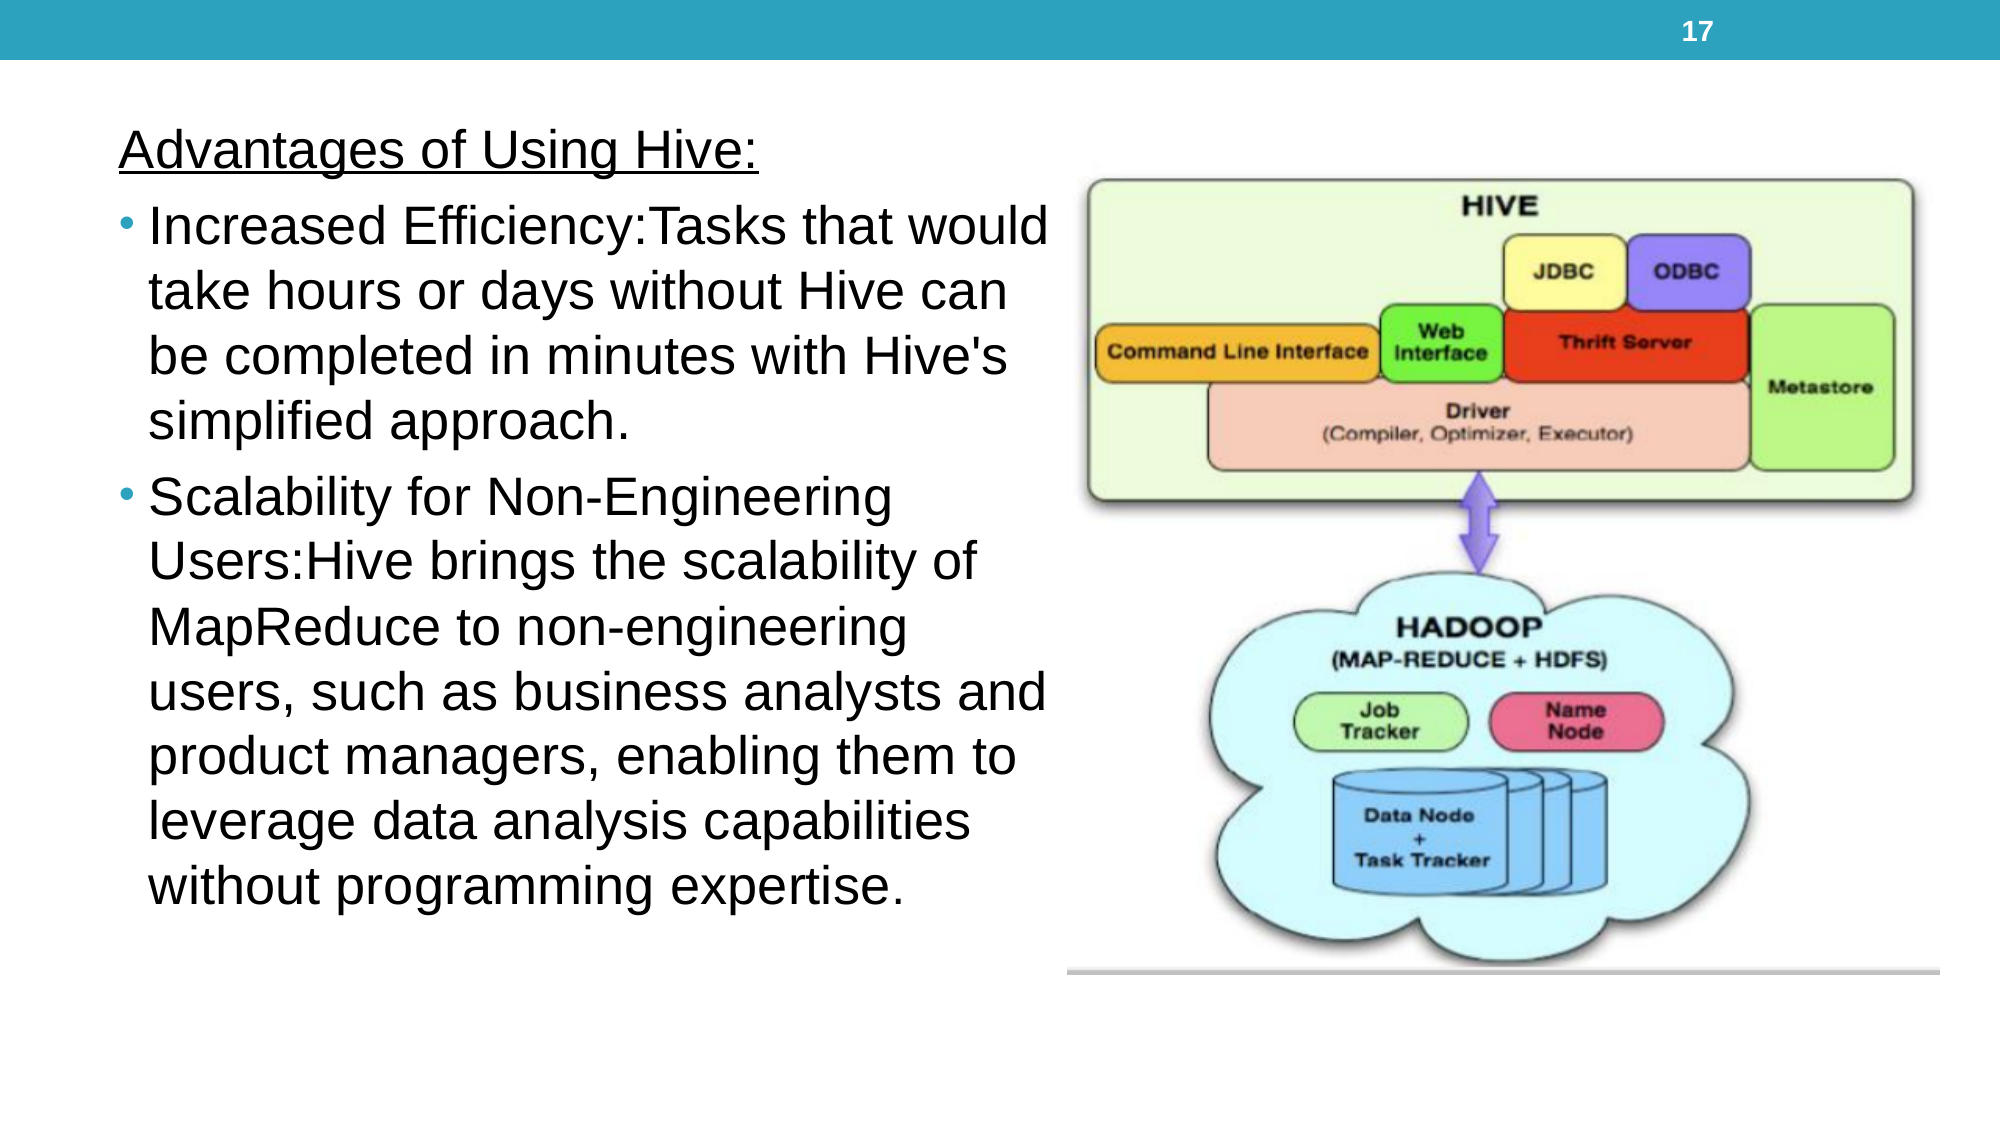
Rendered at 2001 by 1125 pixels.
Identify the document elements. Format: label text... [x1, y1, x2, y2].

picture [1067, 152, 1940, 976]
slide_number 17 [1666, 3, 1900, 57]
list Advantages of Using Hive: Increased Efficiency:Tasks that would take hours or days without Hive can be completed in minutes with Hive's simplified approach. Scalability for Non-Engineering Users:Hive brings the scalability of MapReduce to non-engineering users, such as business analysts and product managers, enabling them to leverage data analysis capabilities without programming expertise. [103, 106, 1068, 1021]
